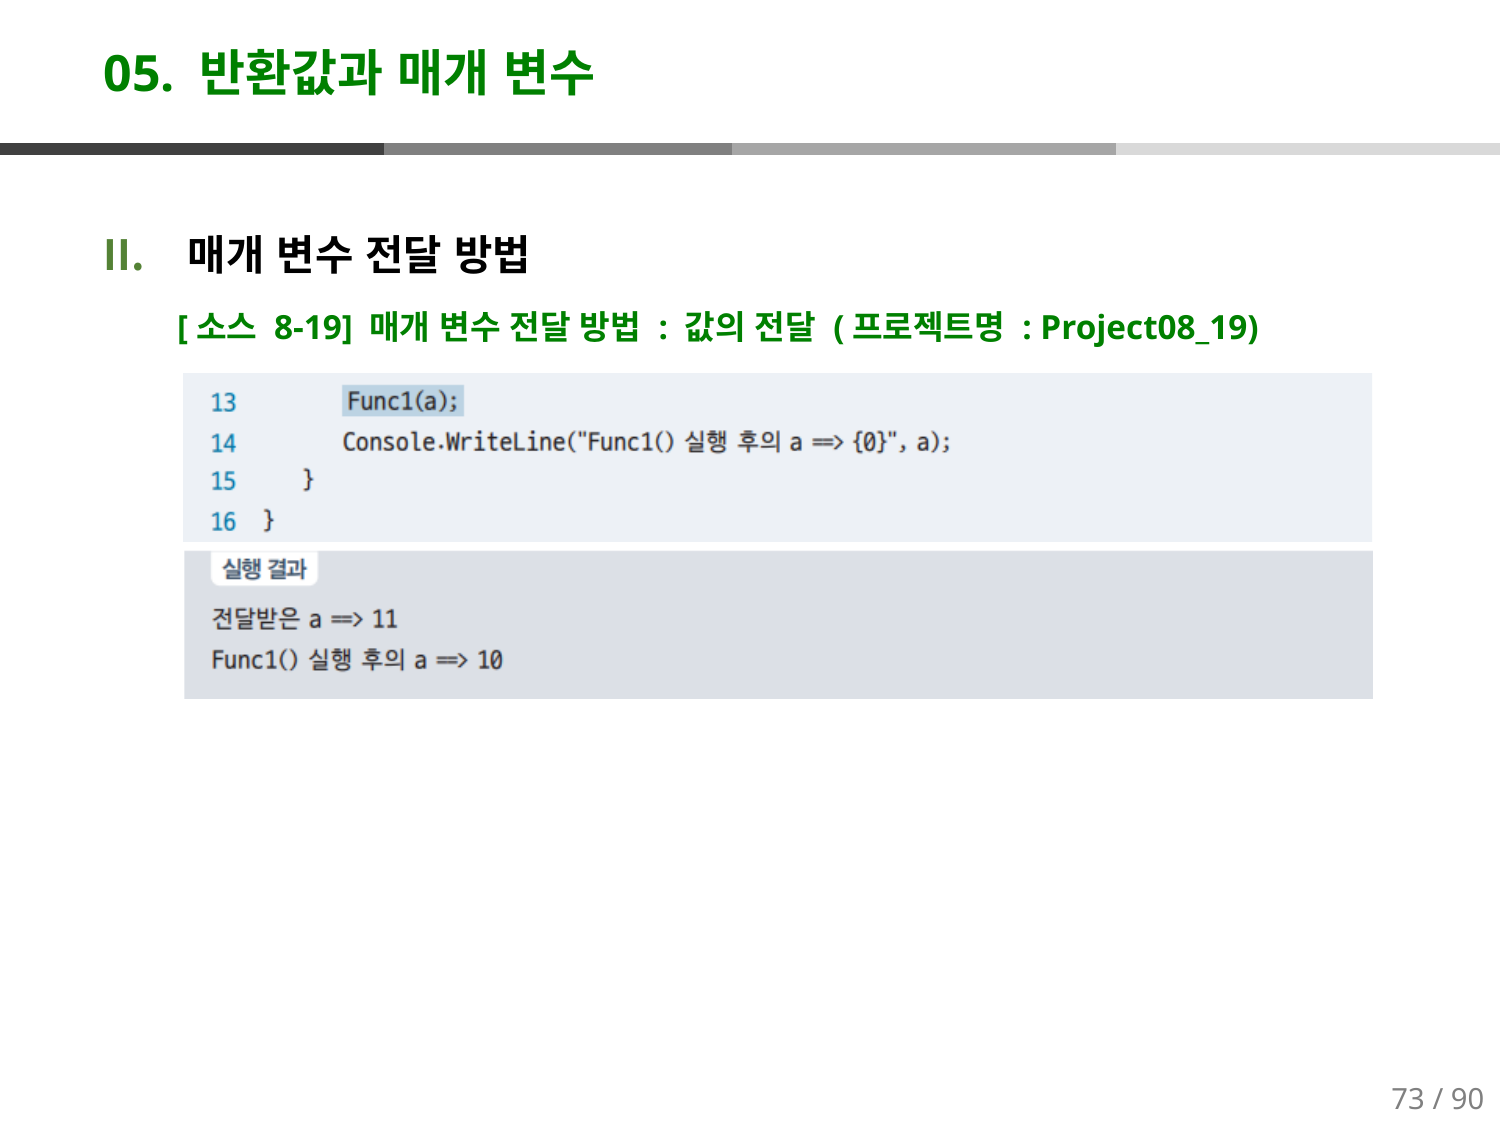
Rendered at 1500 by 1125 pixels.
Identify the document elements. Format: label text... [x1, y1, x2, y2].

title 05. 반환값과 매개 변수 [88, 30, 1400, 121]
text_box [182, 373, 1373, 699]
list 매개 변수 전달 방법 [소스 8-19] 매개 변수 전달 방법 : 값의 전달 (프로젝트명 : Project08_19) [88, 196, 1424, 1125]
